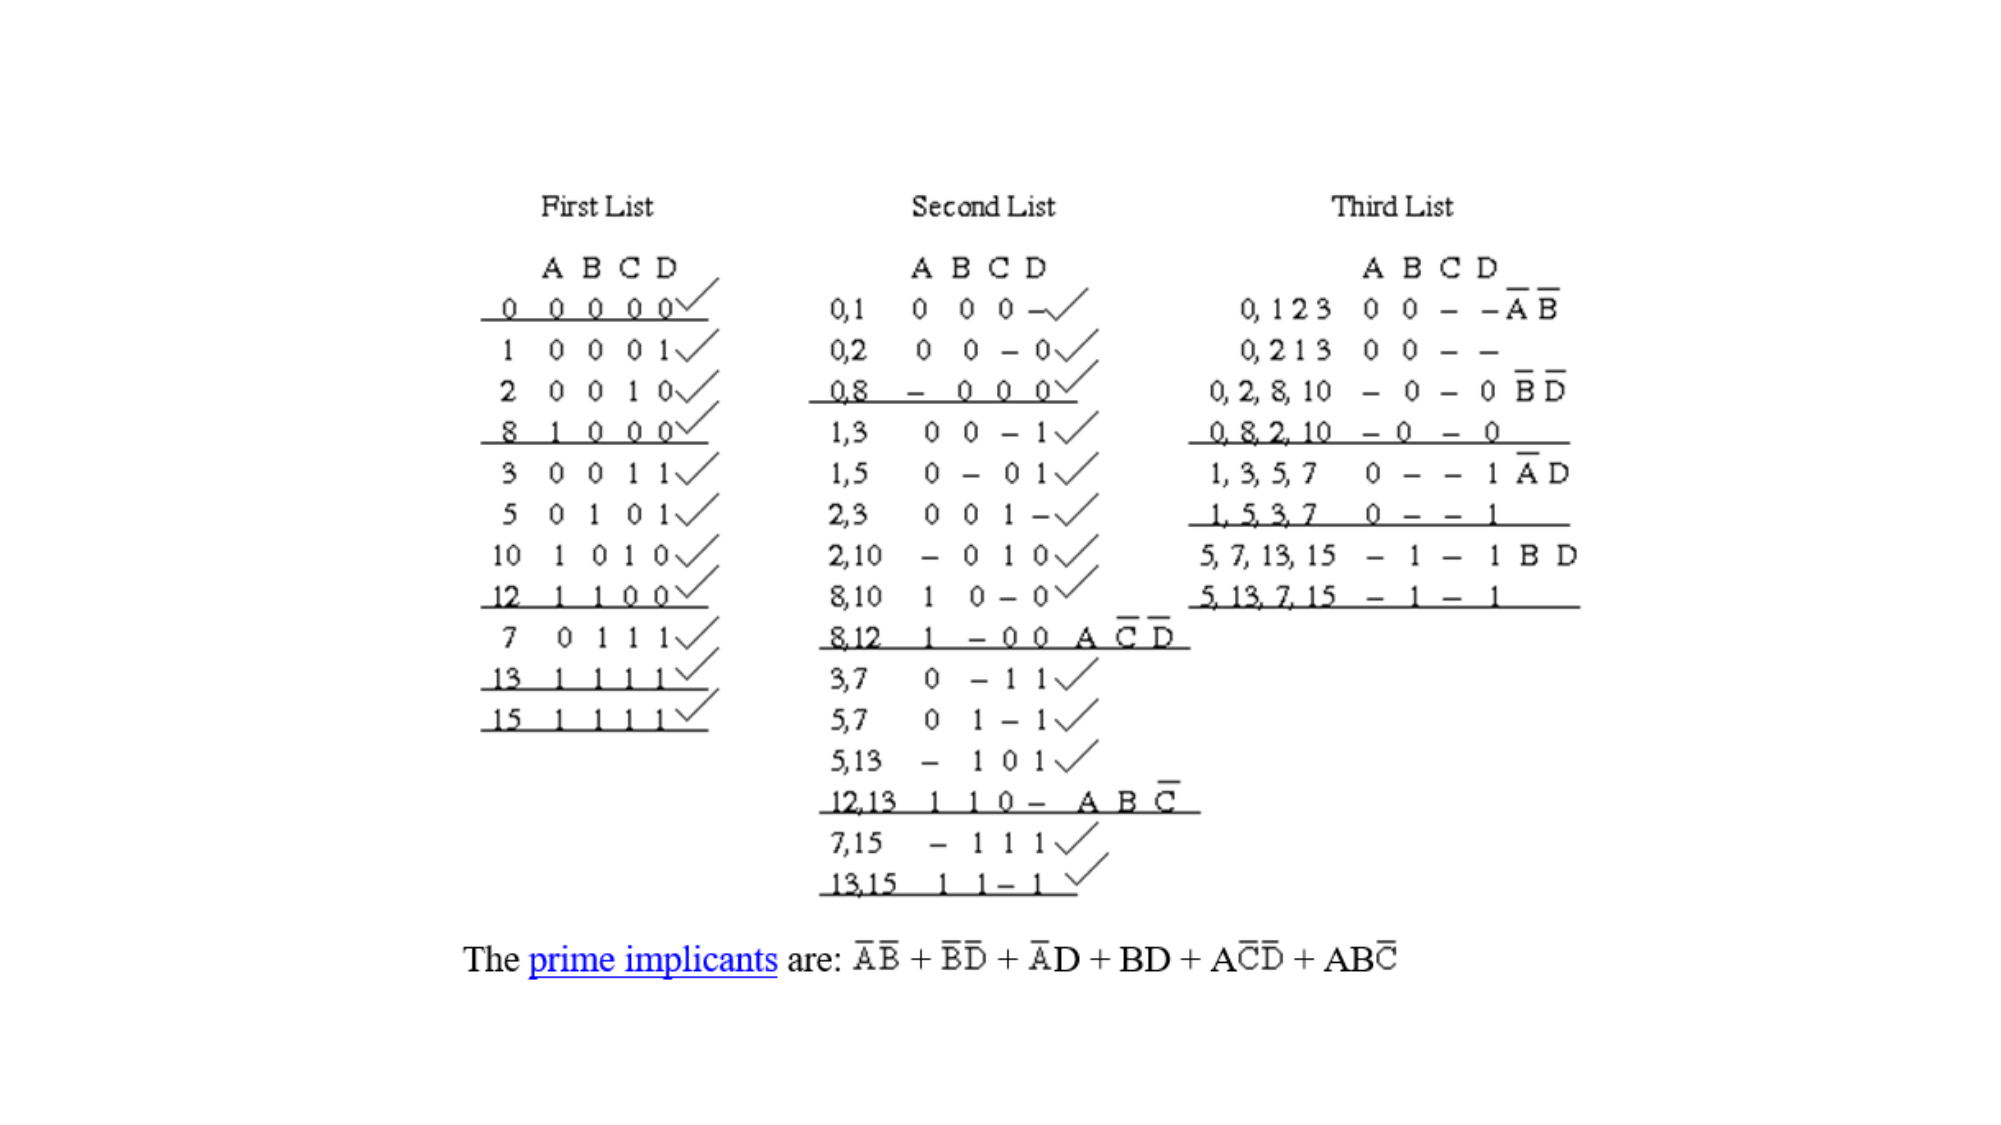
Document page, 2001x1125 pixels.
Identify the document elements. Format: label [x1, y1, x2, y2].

picture [438, 166, 1618, 999]
